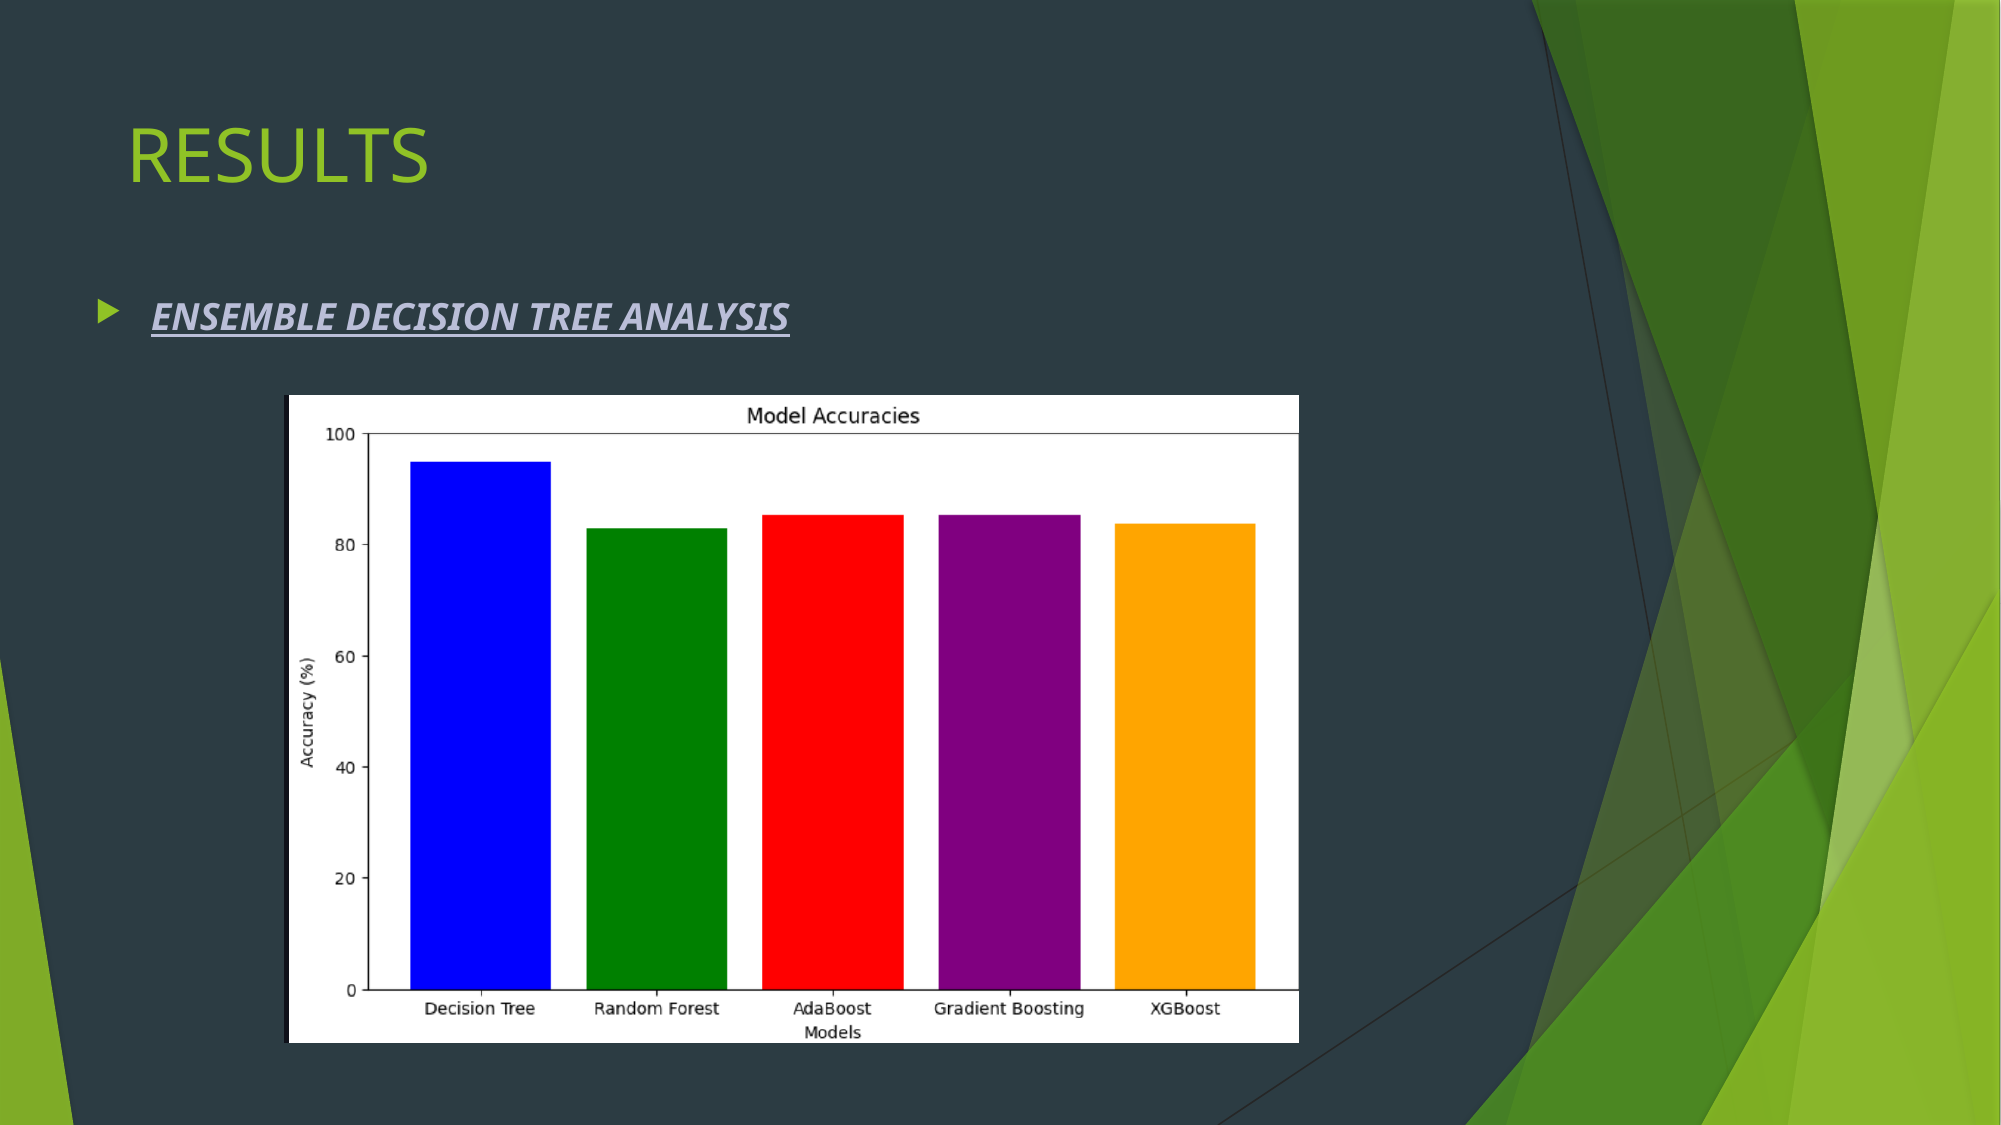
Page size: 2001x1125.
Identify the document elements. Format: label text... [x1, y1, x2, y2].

title RESULTS [111, 99, 1522, 317]
picture [284, 395, 1300, 1043]
list ENSEMBLE DECISION TREE ANALYSIS [79, 285, 1491, 923]
